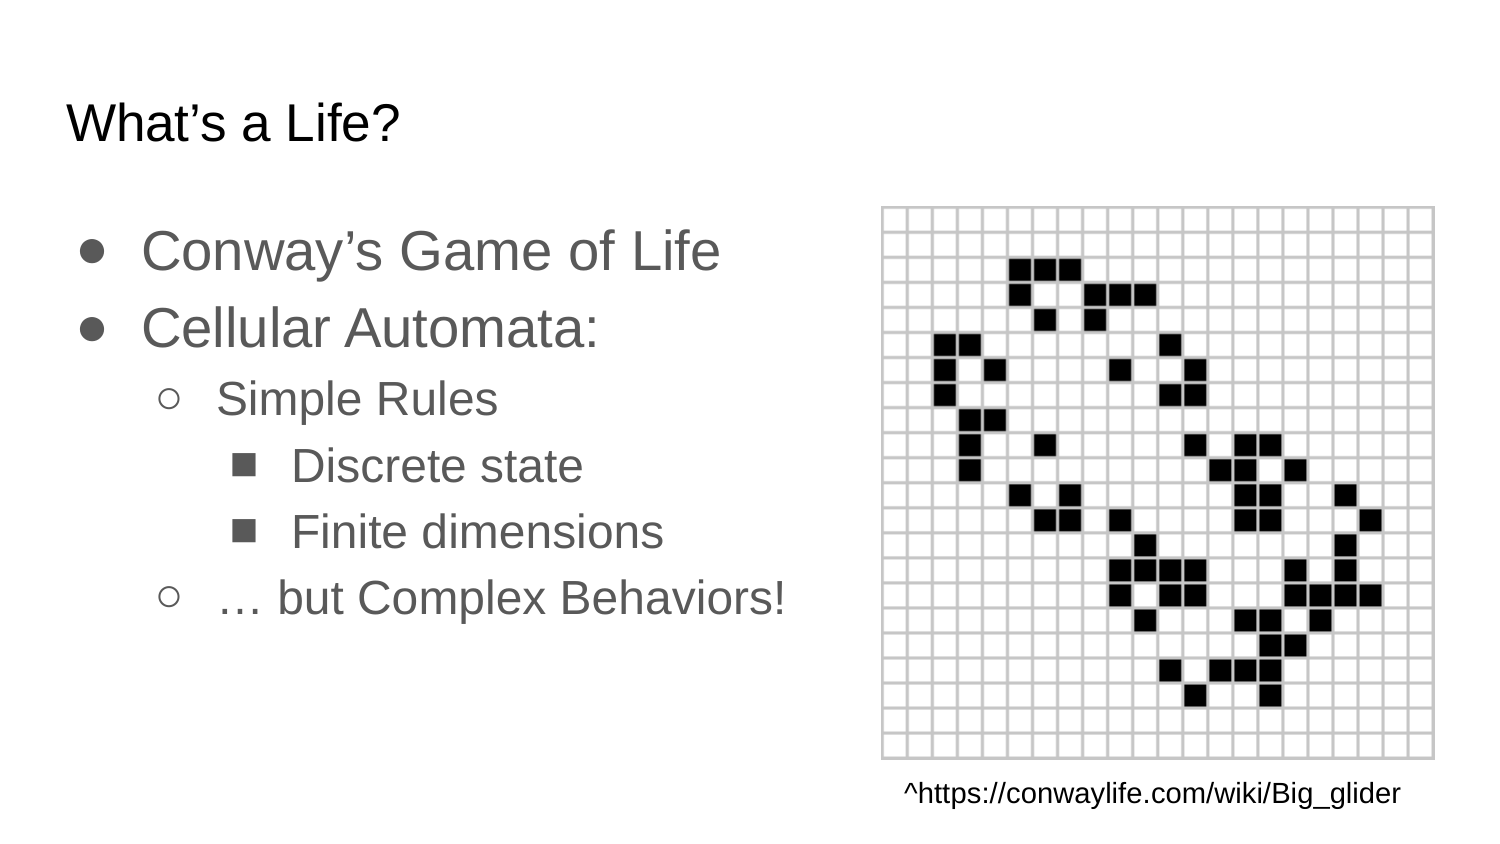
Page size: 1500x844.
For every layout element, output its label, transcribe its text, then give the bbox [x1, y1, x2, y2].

text_box ^https://conwaylife.com/wiki/Big_glider [889, 759, 1443, 825]
list Conway’s Game of Life Cellular Automata: Simple Rules Discrete state Finite dimensions … but Complex Behaviors! [51, 189, 824, 750]
picture [880, 206, 1435, 760]
title What’s a Life? [51, 72, 1449, 167]
